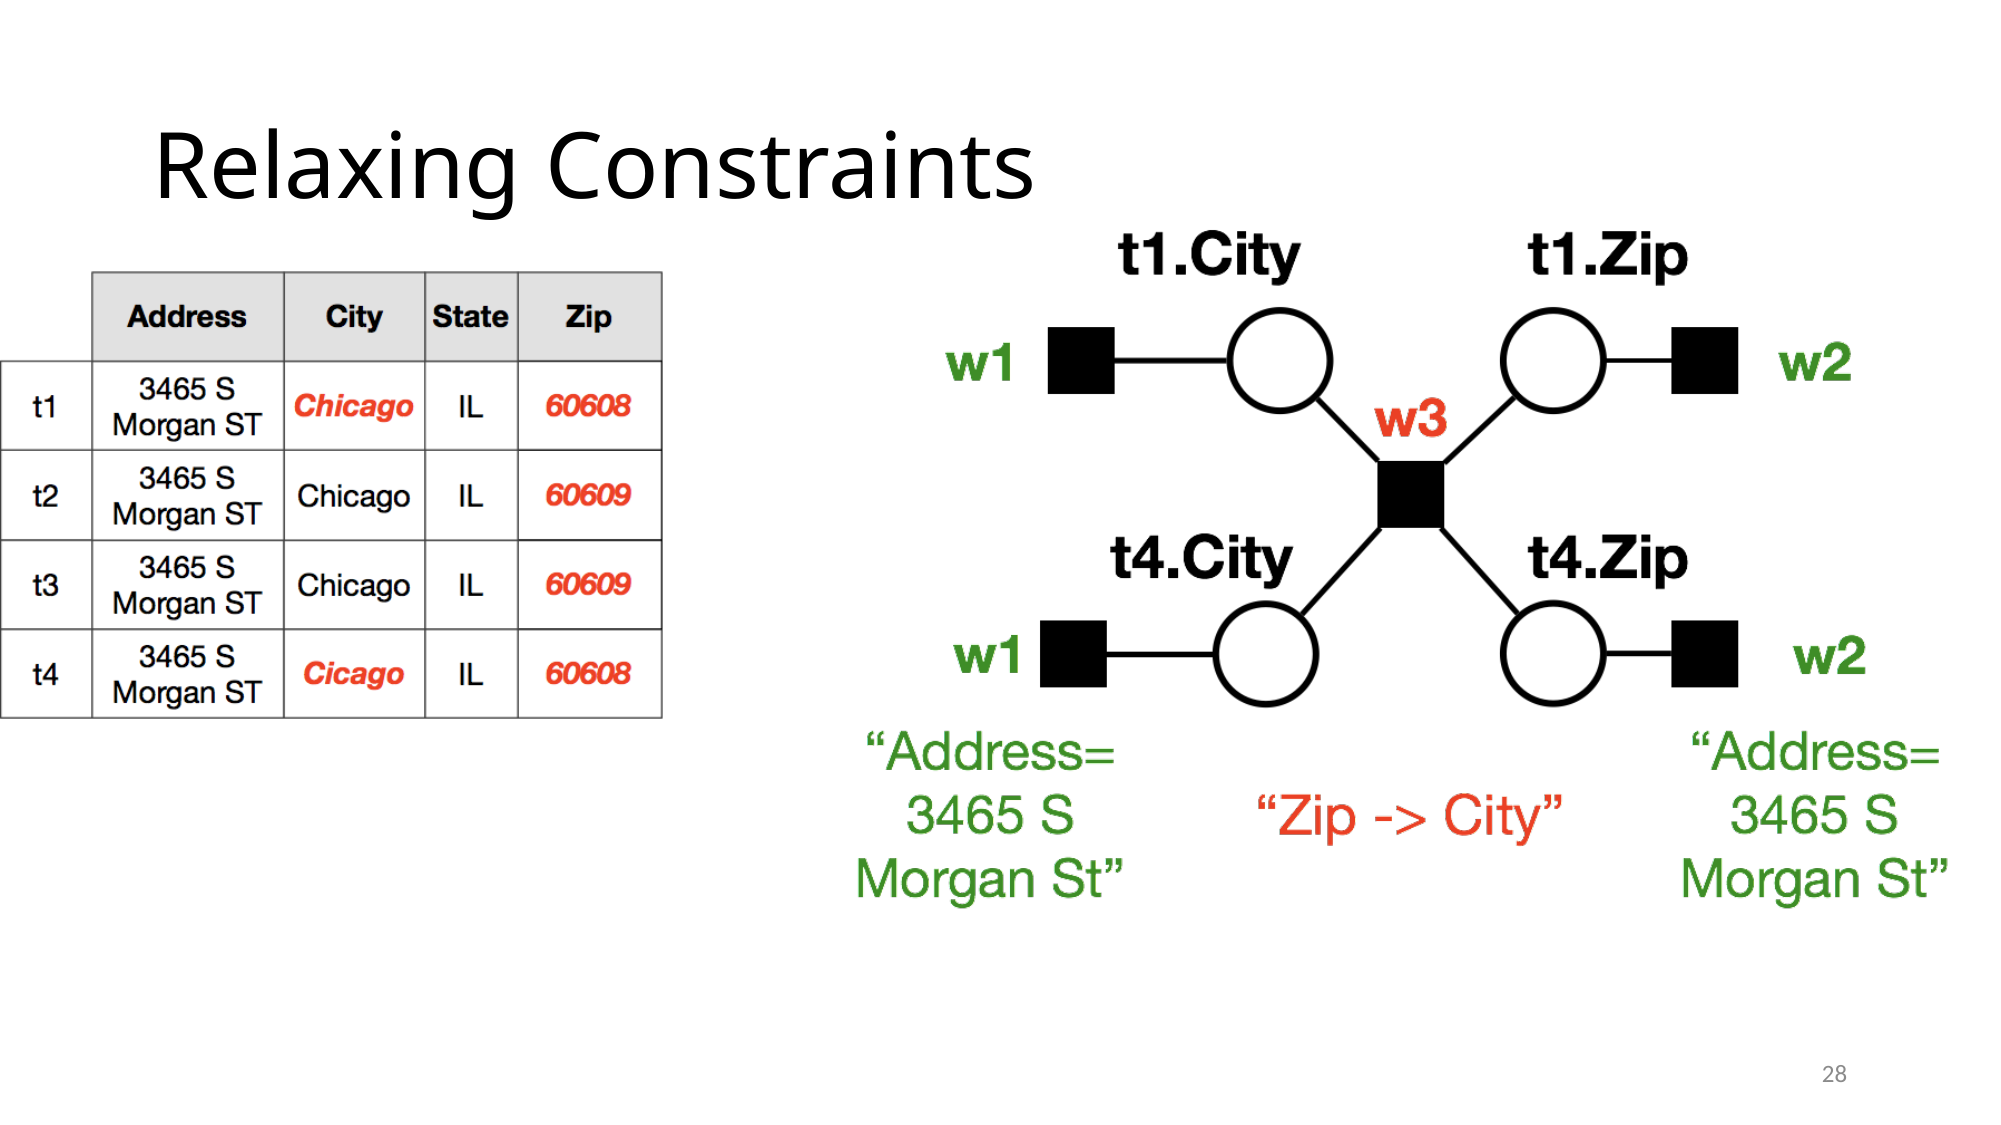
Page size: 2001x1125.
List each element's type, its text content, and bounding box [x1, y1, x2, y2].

slide_number 28 [1412, 1042, 1863, 1103]
picture [0, 210, 2000, 915]
title Relaxing Constraints [137, 59, 1863, 210]
